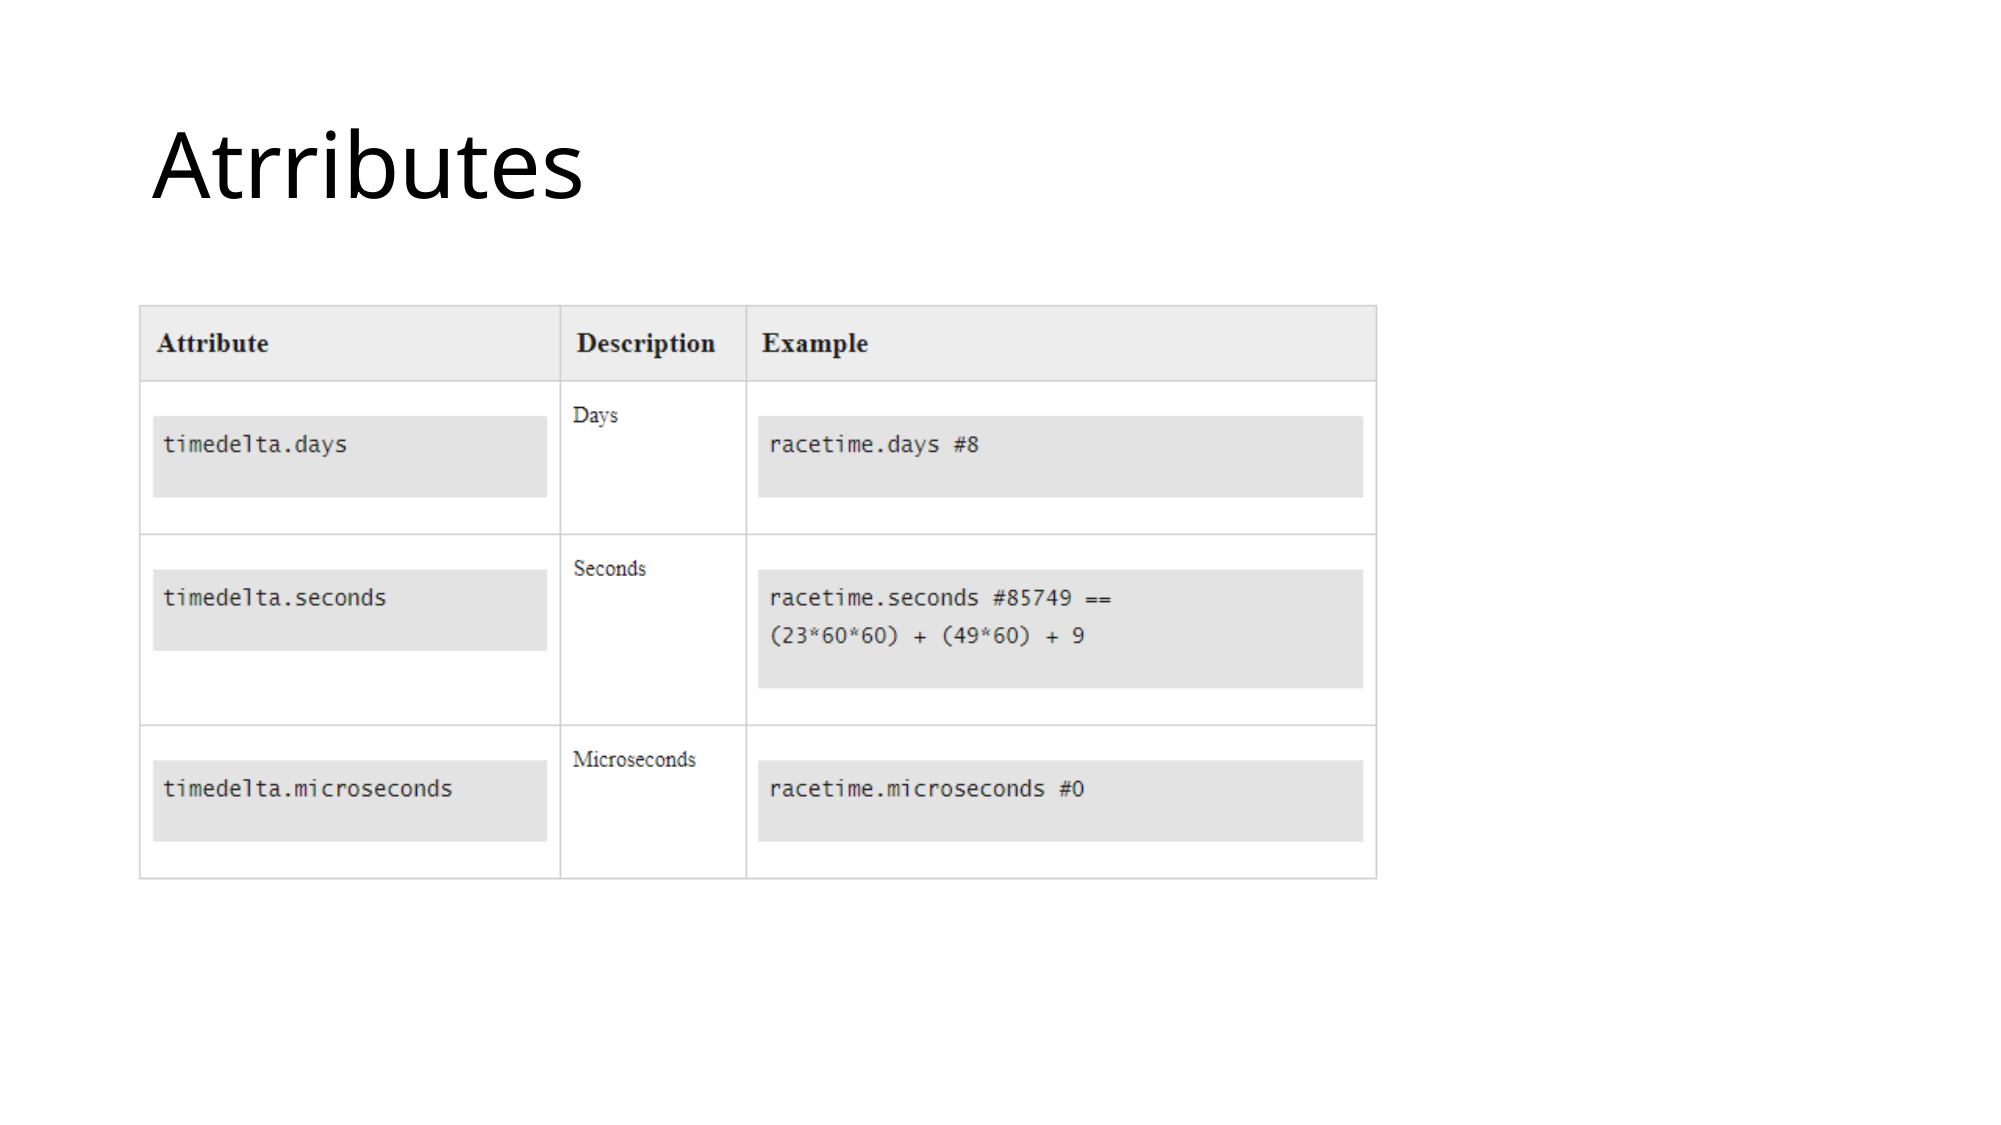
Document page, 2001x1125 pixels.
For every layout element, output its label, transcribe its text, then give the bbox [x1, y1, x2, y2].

picture [119, 299, 1390, 900]
title Atrributes [137, 59, 1863, 278]
